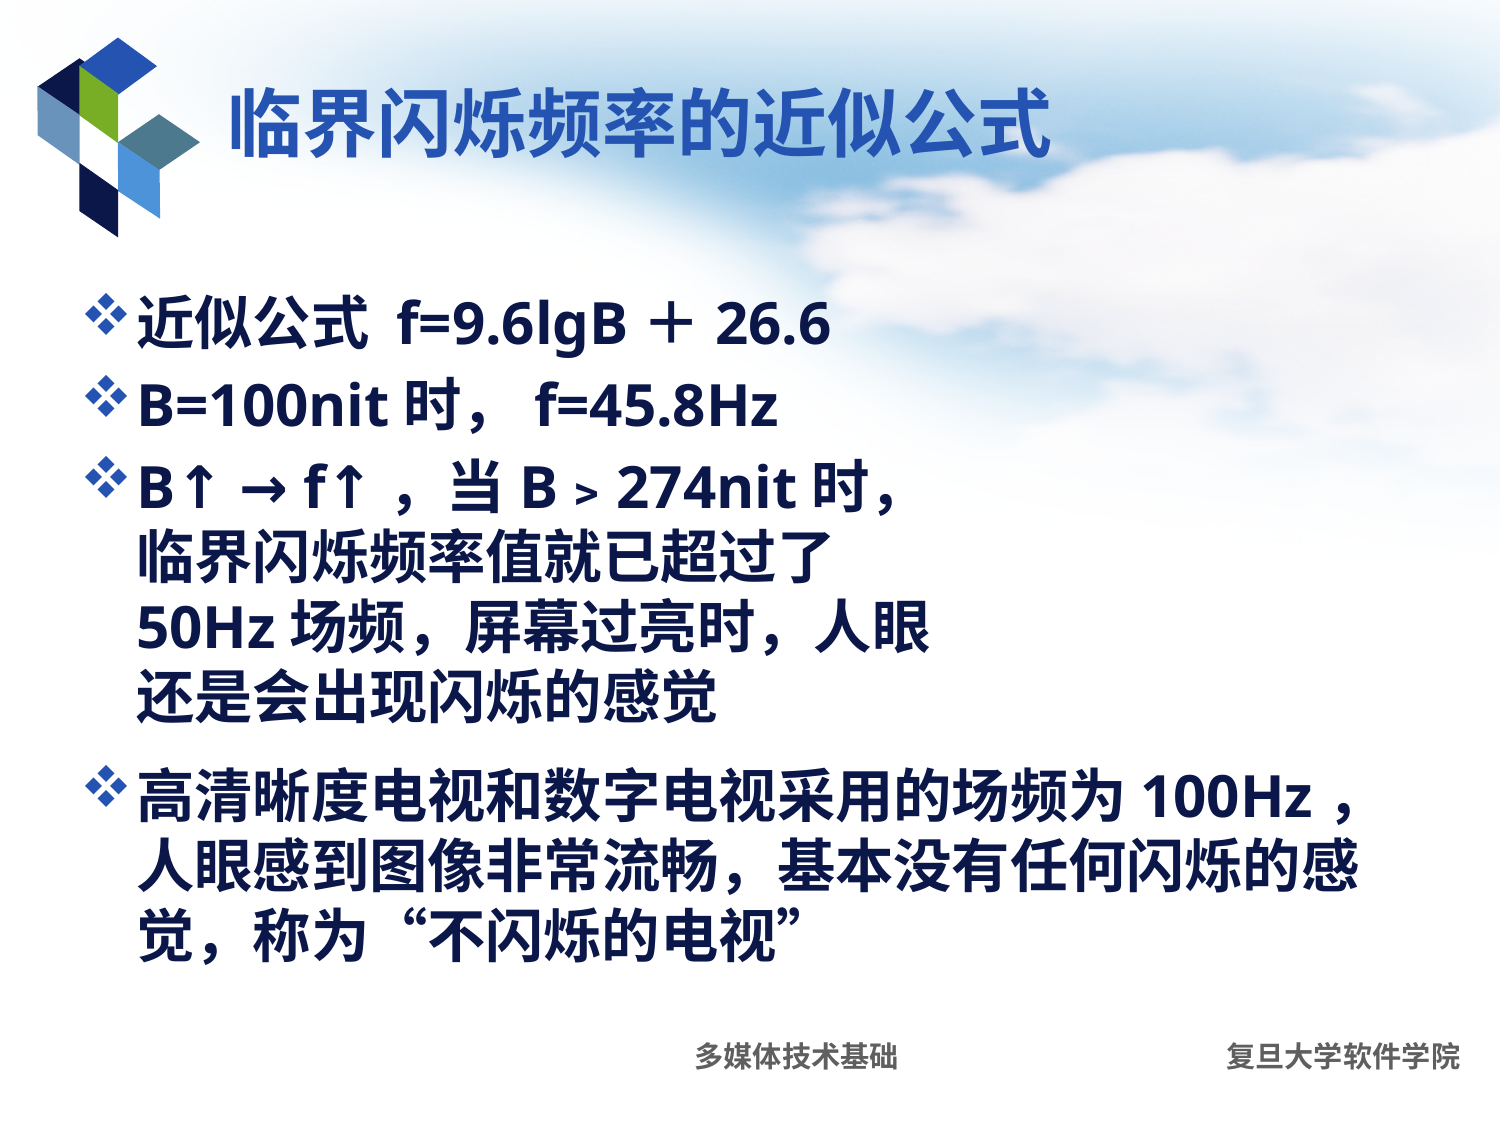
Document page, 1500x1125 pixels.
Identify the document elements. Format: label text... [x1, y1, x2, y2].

list 近似公式 f=9.6lgB＋26.6 B=100nit时，f=45.8Hz B↑ → f↑，当B﹥274nit时，临界闪烁频率值就已超过了50Hz场频，屏幕过亮时，人眼还是会出现闪烁的感觉 [64, 278, 975, 751]
picture [0, 0, 1500, 588]
text_box 高清晰度电视和数字电视采用的场频为100Hz，人眼感到图像非常流畅，基本没有任何闪烁的感觉，称为“不闪烁的电视” [64, 751, 1412, 988]
title 临界闪烁频率的近似公式 [212, 74, 1376, 168]
slide_number 多媒体技术基础 [563, 1031, 915, 1088]
